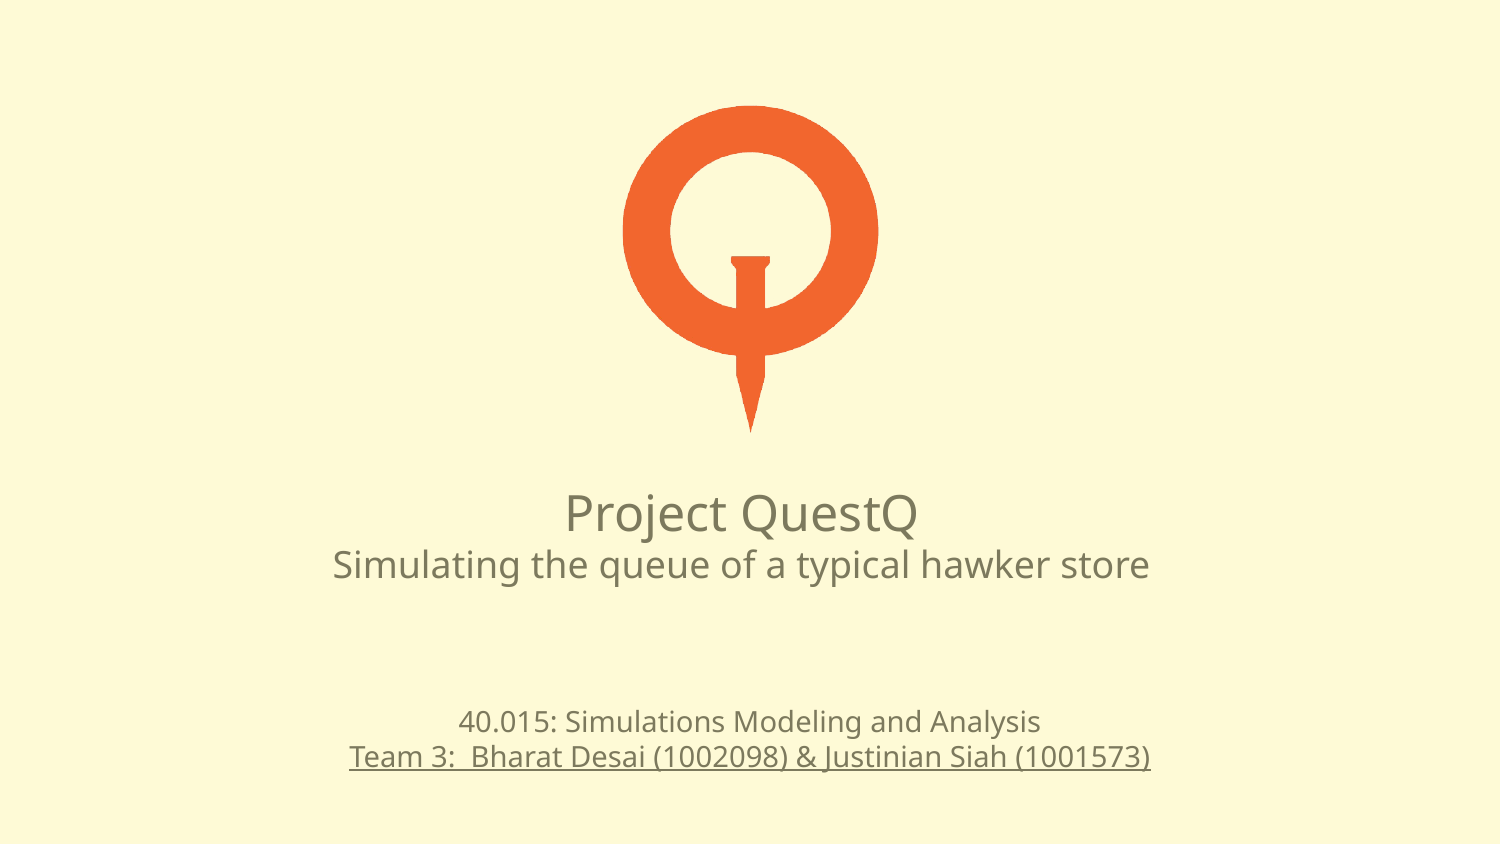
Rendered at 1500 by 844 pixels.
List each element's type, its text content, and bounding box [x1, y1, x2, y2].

text_box 40.015: Simulations Modeling and Analysis Team 3: Bharat Desai (1002098) & Justinian Siah (1001573) [264, 670, 1236, 806]
picture [558, 71, 942, 455]
text_box Project QuestQ Simulating the queue of a typical hawker store [256, 466, 1228, 602]
